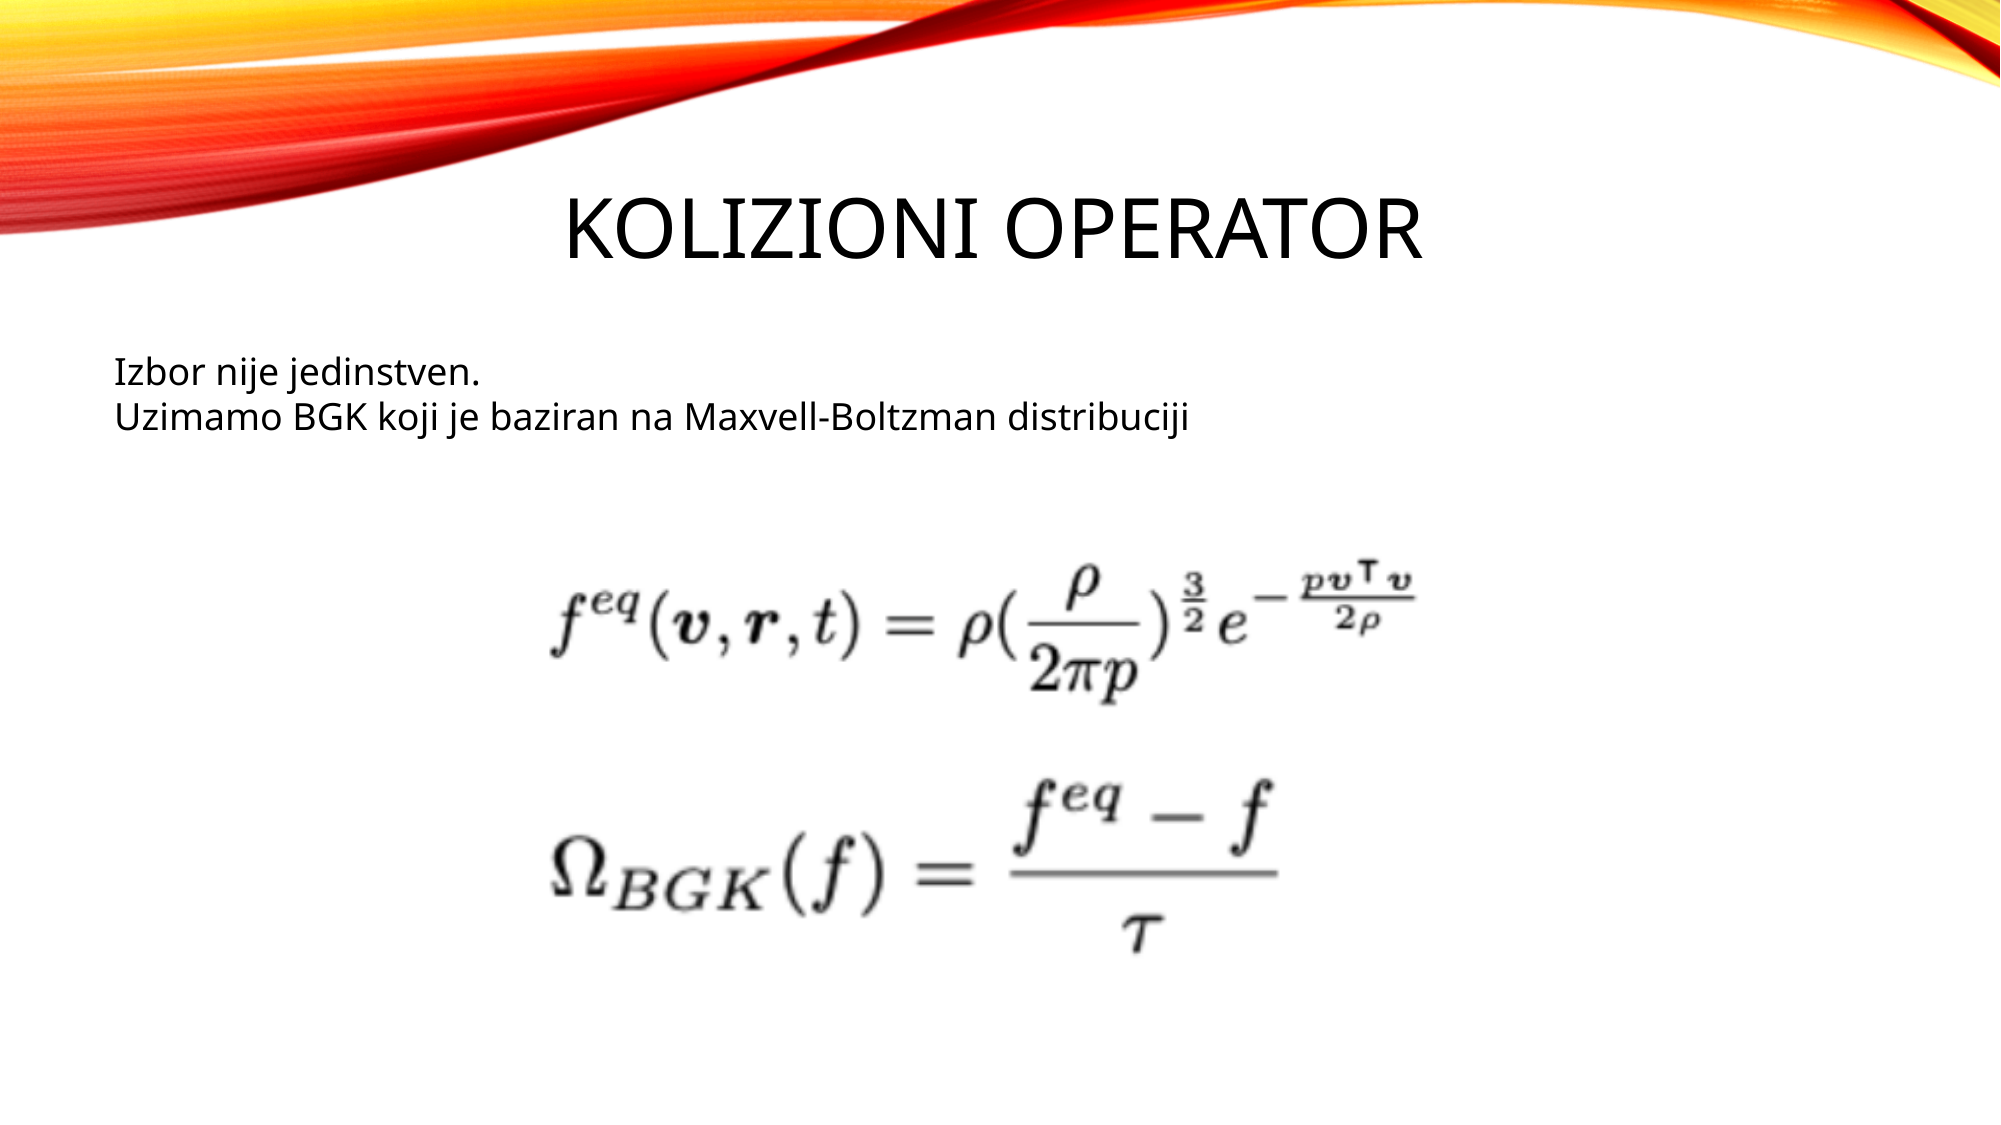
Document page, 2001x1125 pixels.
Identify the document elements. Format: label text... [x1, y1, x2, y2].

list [0, 732, 2000, 1020]
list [0, 520, 2000, 732]
picture [0, 0, 2000, 237]
title Kolizioni operator [99, 125, 1888, 338]
text_box Izbor nije jedinstven. Uzimamo BGK koji je baziran na Maxvell-Boltzman distribuciji [99, 340, 1628, 446]
